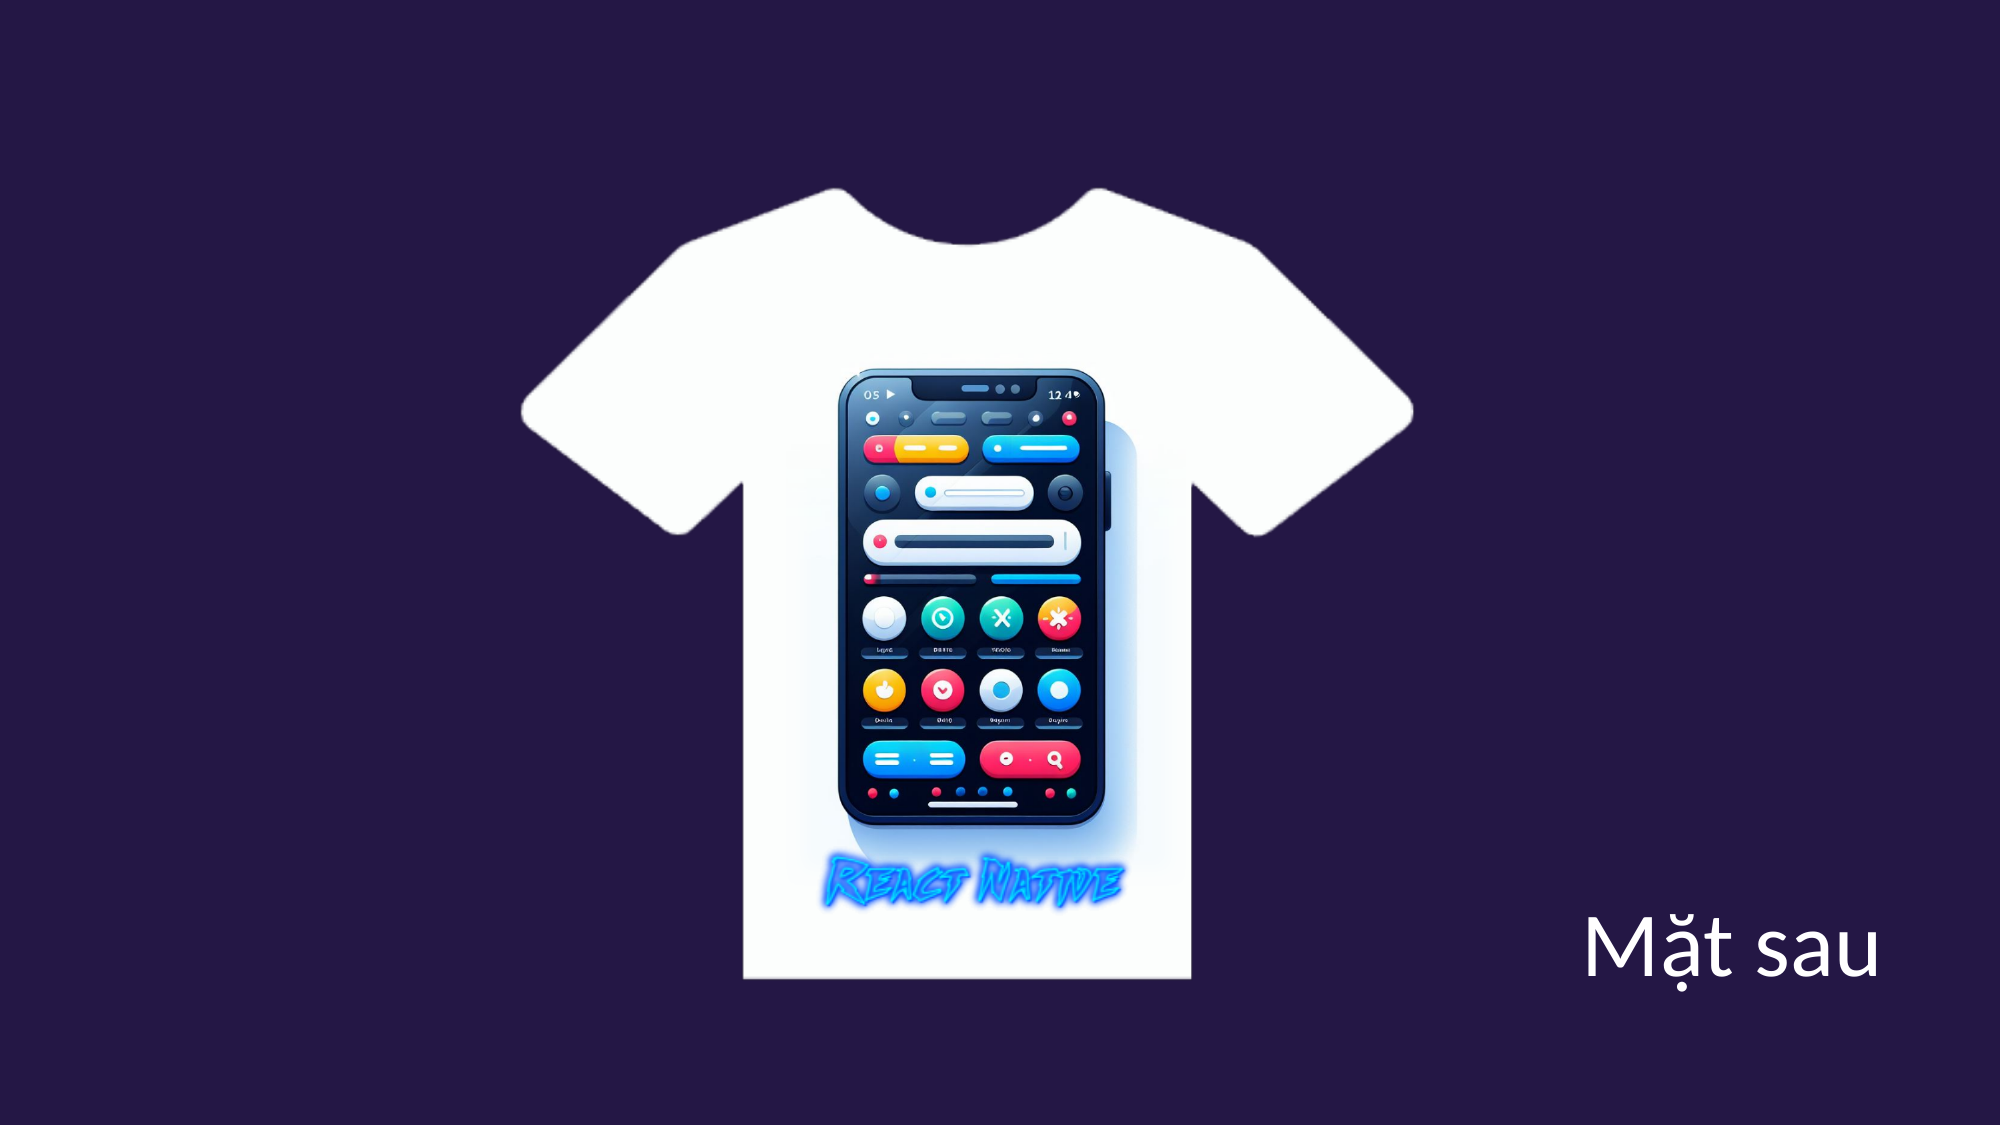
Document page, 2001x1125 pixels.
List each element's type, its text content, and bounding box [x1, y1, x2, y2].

picture [478, 94, 1458, 1075]
text_box Mặt sau [1546, 877, 1899, 1003]
